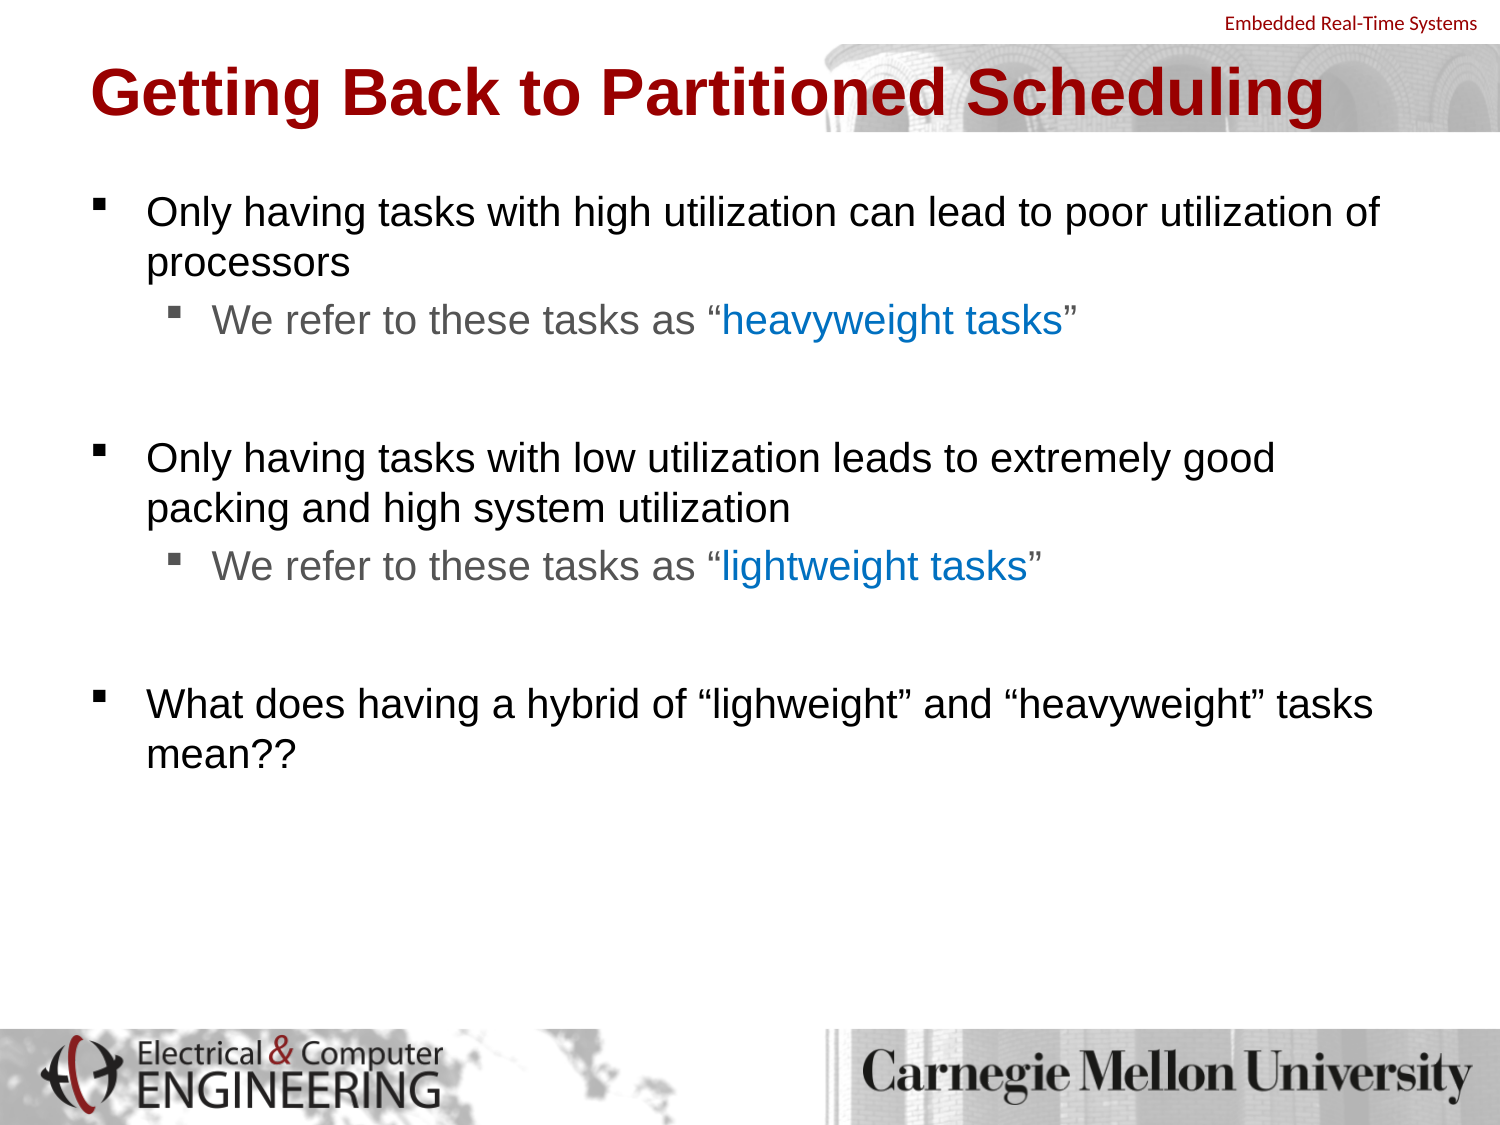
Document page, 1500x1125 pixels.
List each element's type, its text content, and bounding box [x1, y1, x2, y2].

list Only having tasks with high utilization can lead to poor utilization of processors We refer to these tasks as “heavyweight tasks” Only having tasks with low utilization leads to extremely good packing and high system utilization We refer to these tasks as “lightweight tasks” What does having a hybrid of “lighweight” and “heavyweight” tasks mean?? [75, 177, 1425, 1005]
title Getting Back to Partitioned Scheduling [75, 45, 1425, 133]
picture [0, 1028, 1500, 1125]
picture [664, 43, 1500, 133]
